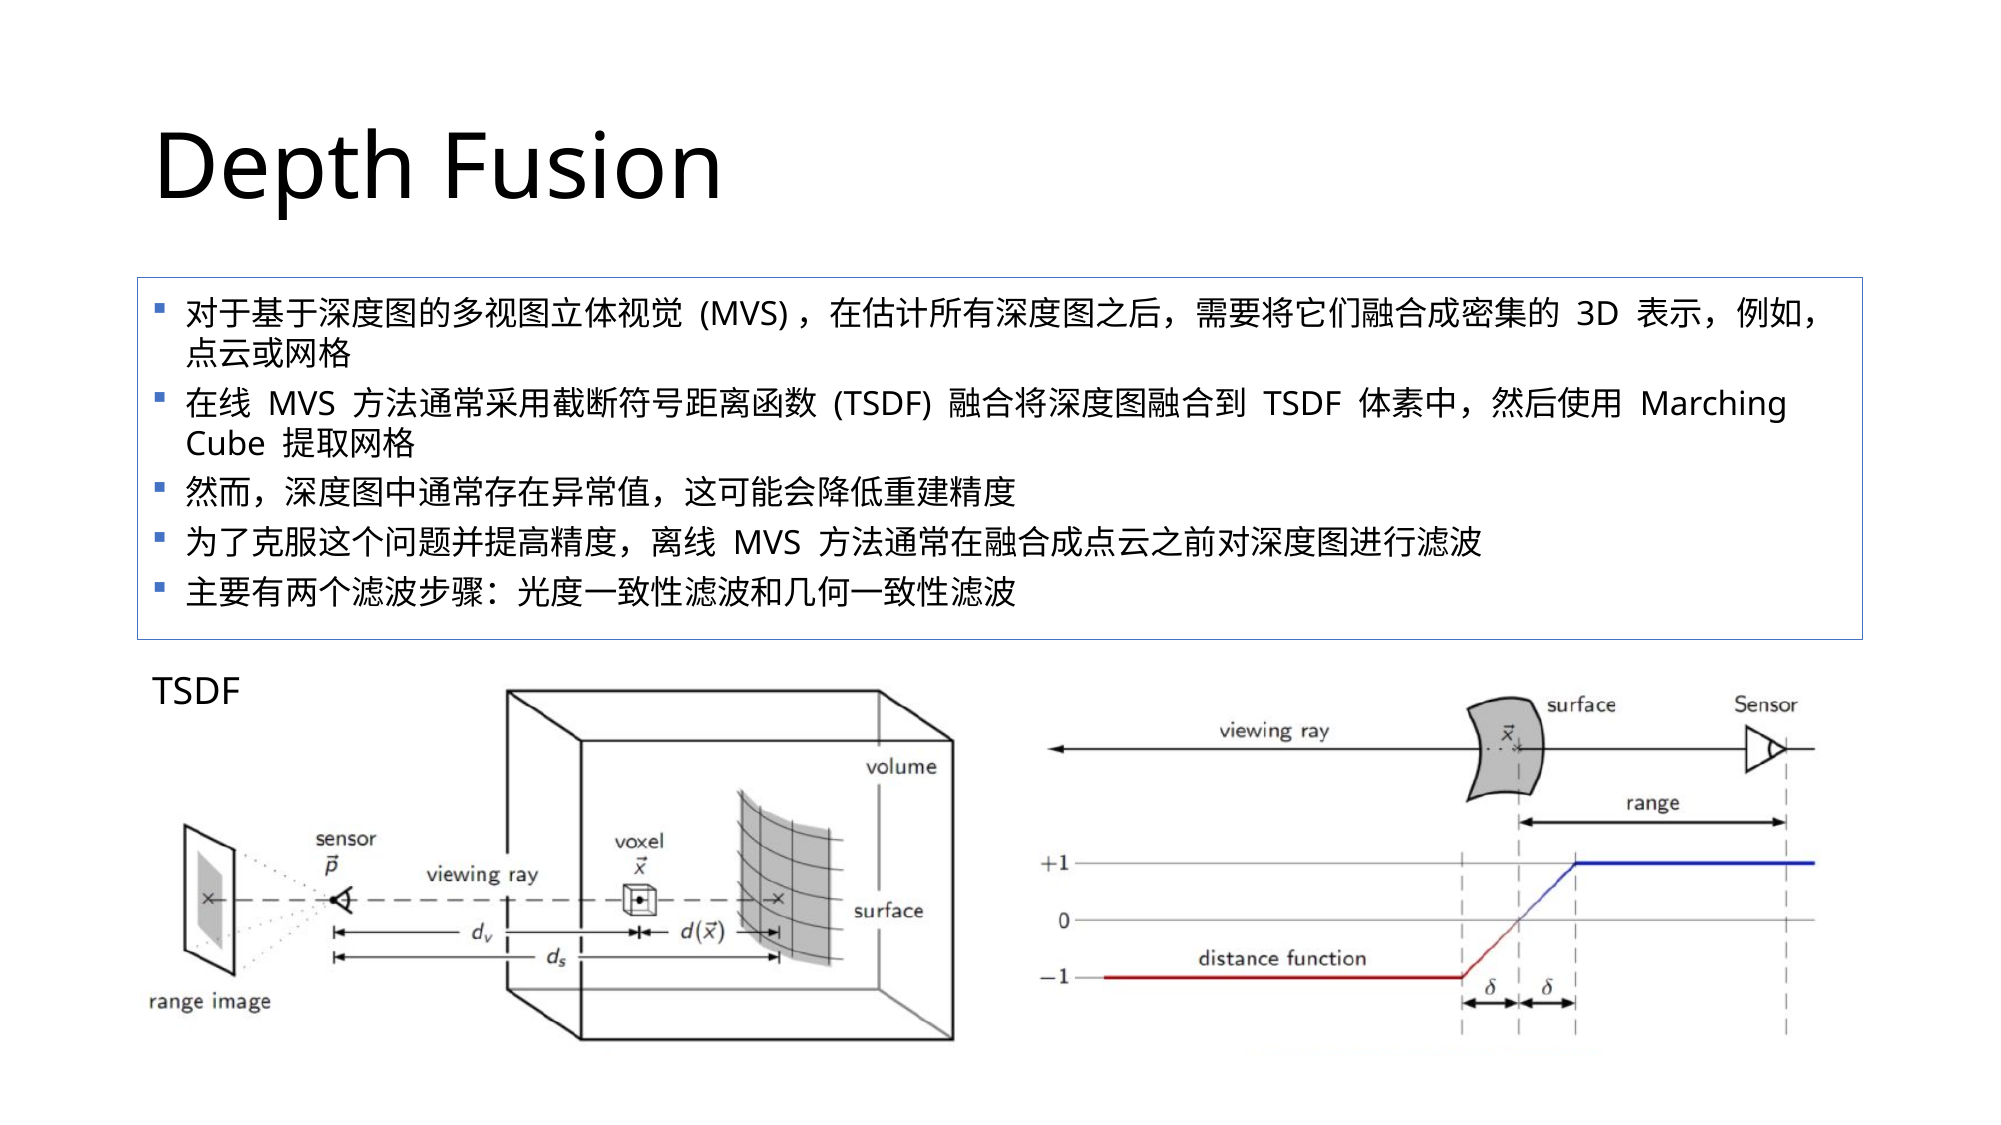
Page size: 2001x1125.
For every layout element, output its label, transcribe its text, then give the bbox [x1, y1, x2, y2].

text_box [137, 659, 1863, 1056]
title Depth Fusion [137, 59, 1863, 277]
text_box 对于基于深度图的多视图立体视觉 (MVS)，在估计所有深度图之后，需要将它们融合成密集的 3D 表示，例如，点云或网格 在线 MVS 方法通常采用截断符号距离函数 (TSDF) 融合将深度图融合到 TSDF 体素中，然后使用 Marching Cube 提取网格 然而，深度图中通常存在异常值，这可能会降低重建精度 为了克服这个问题并提高精度，离线 MVS 方法通常在融合成点云之前对深度图进行滤波 主要有两个滤波步骤：光度一致性滤波和几何一致性滤波 [137, 277, 1863, 640]
